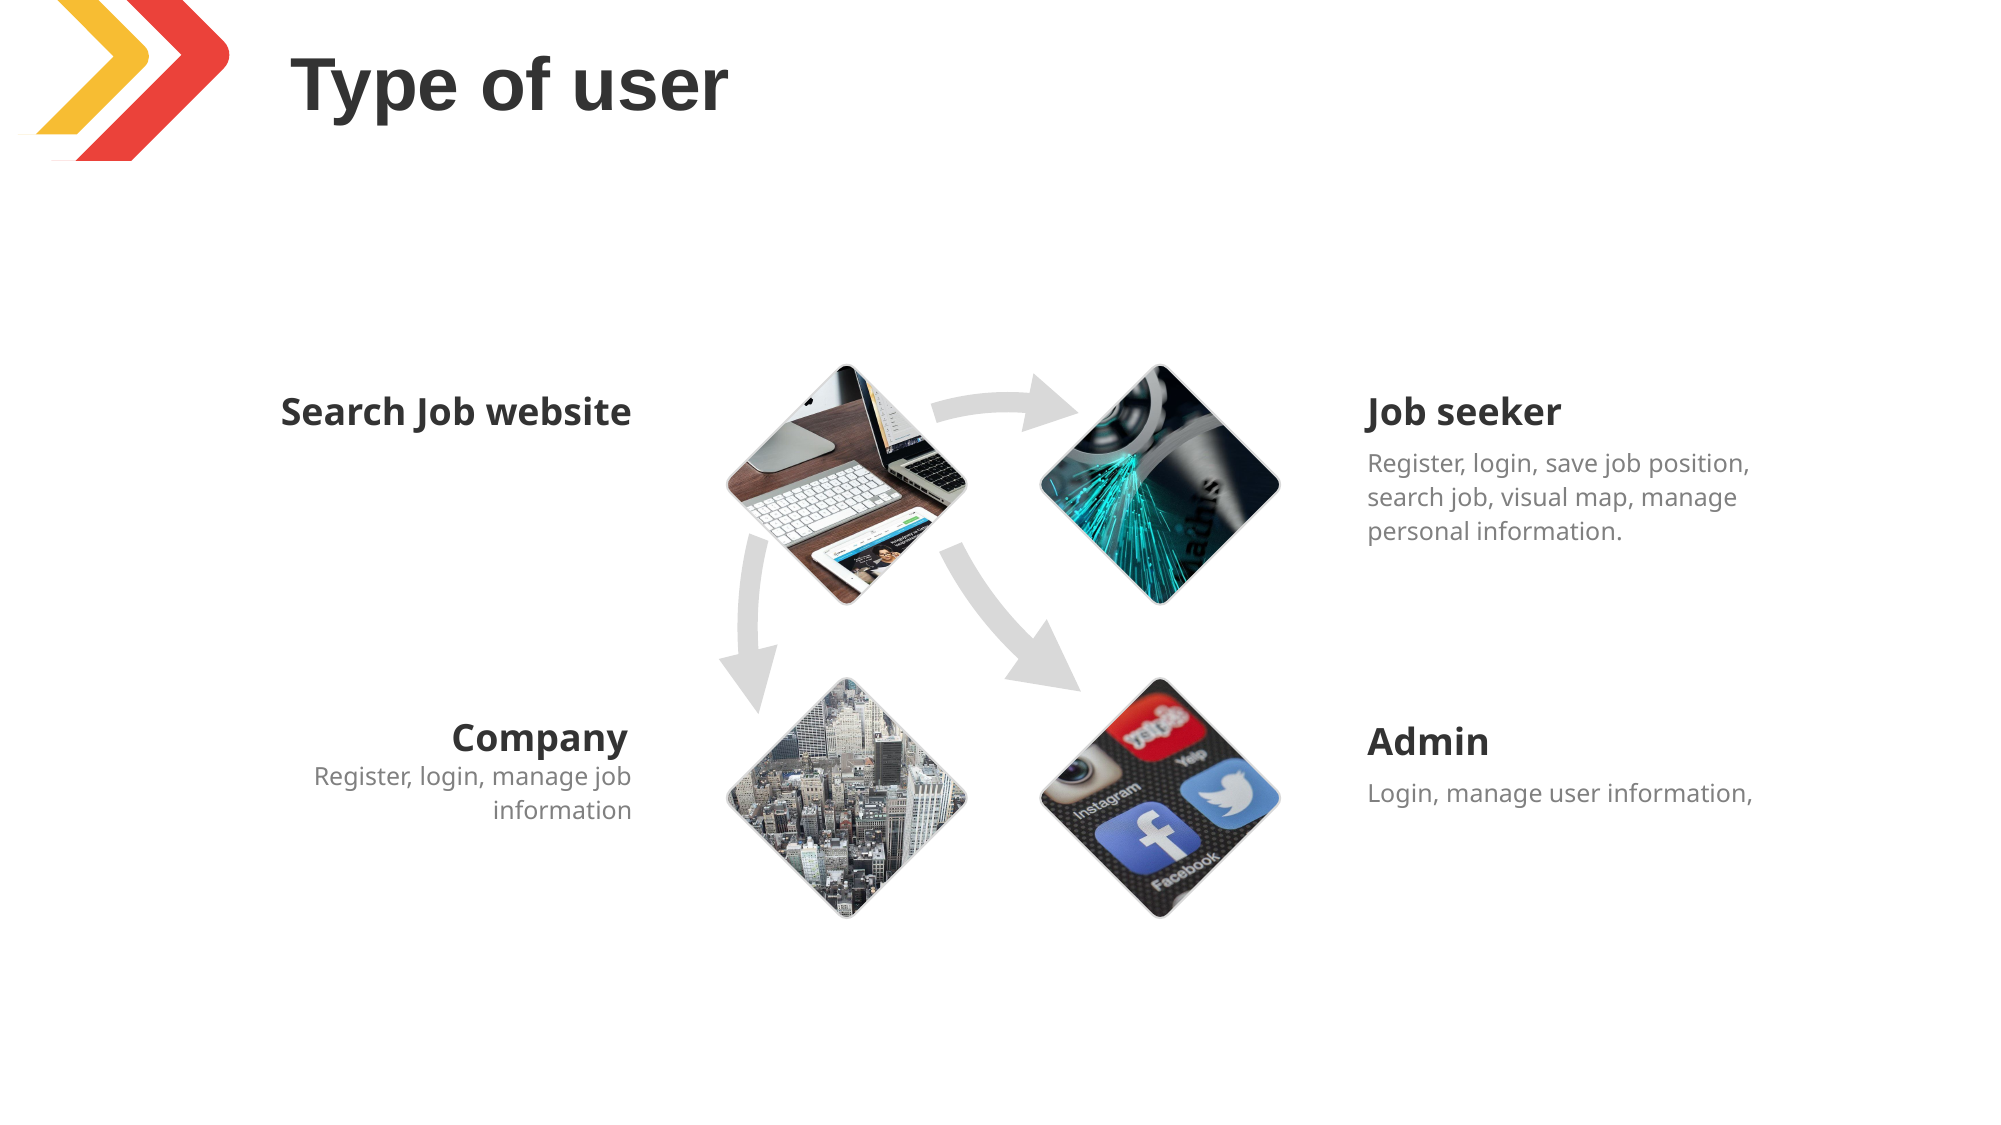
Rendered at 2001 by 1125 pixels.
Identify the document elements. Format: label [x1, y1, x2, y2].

text_box [1352, 380, 1810, 552]
text_box [190, 380, 648, 483]
text_box [0, 0, 994, 187]
text_box [190, 706, 648, 831]
text_box [1352, 710, 1810, 813]
text_box [718, 363, 1282, 919]
